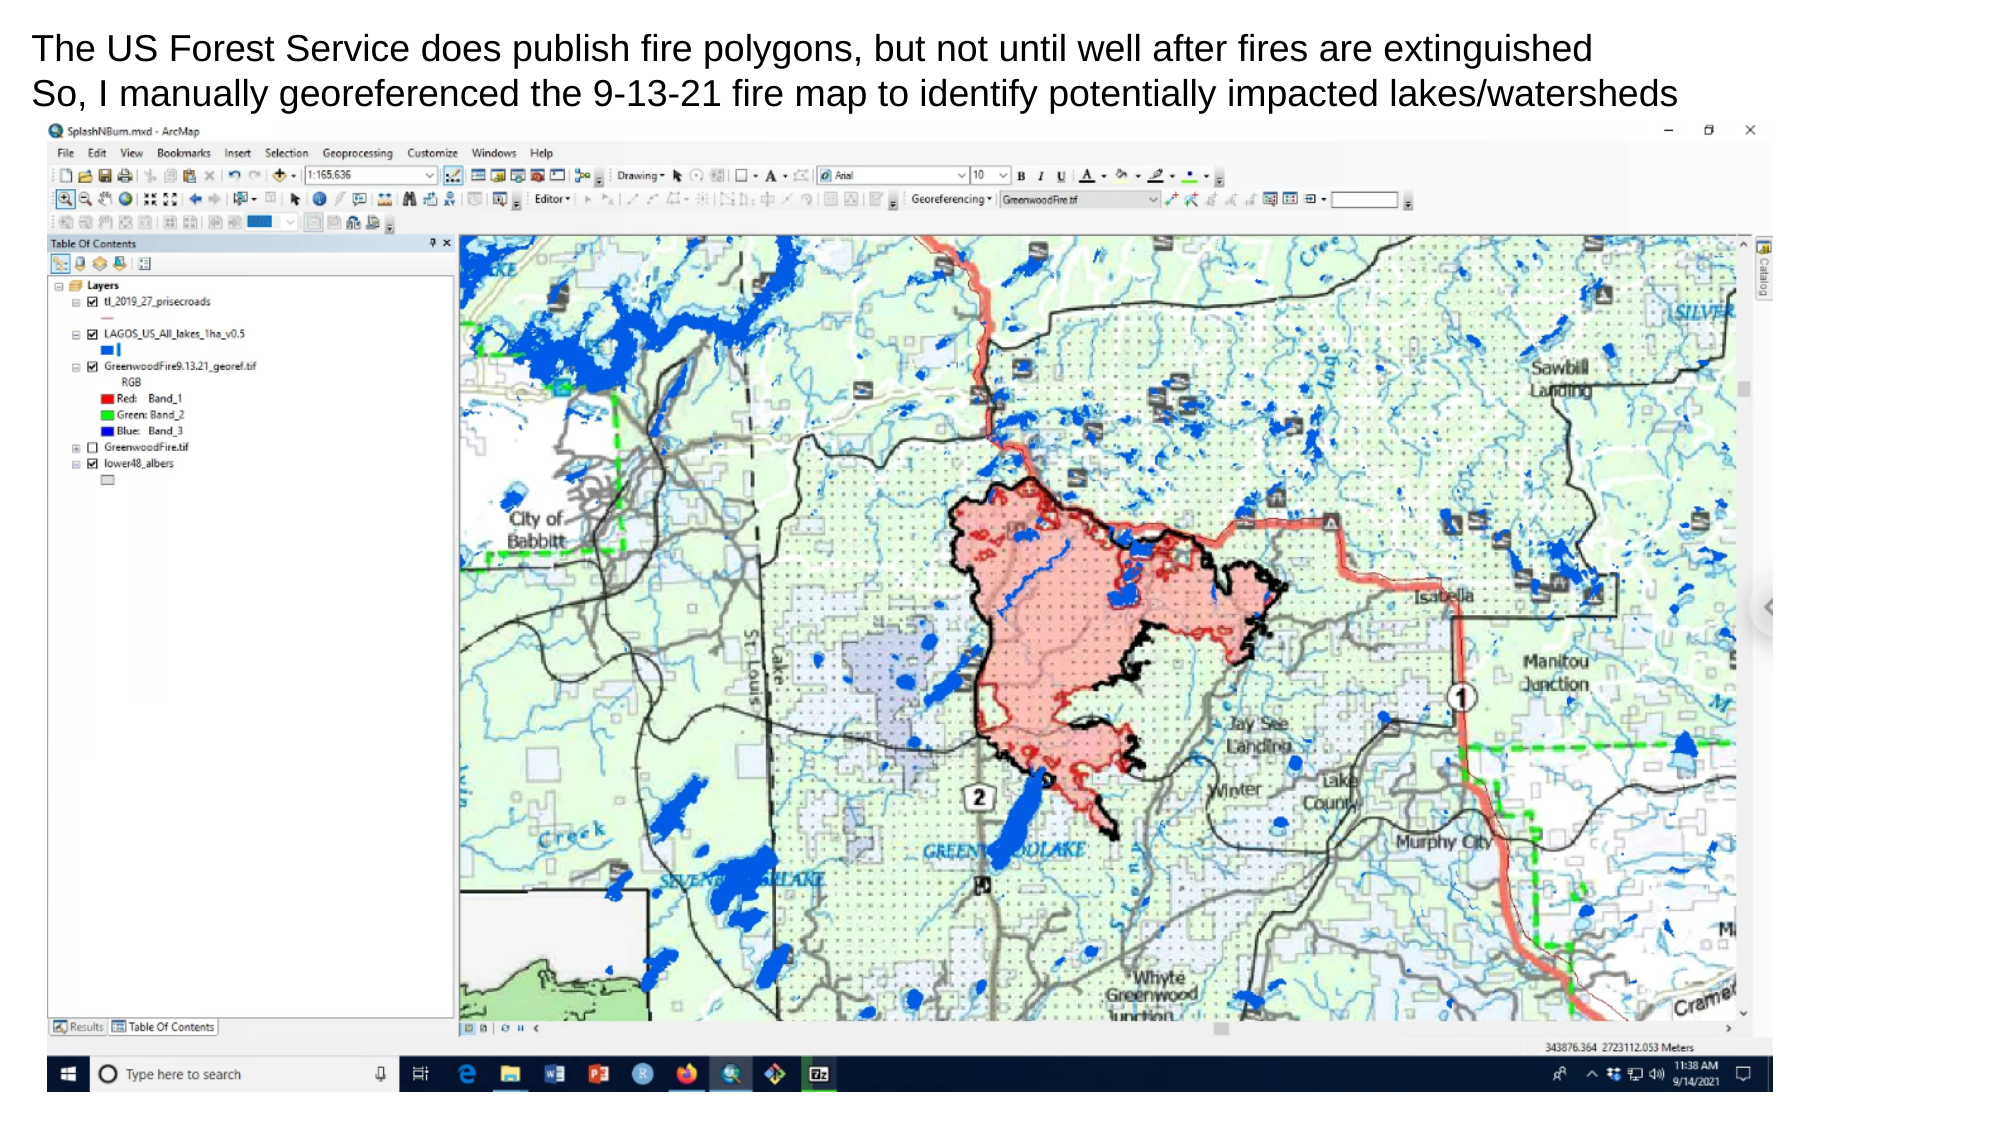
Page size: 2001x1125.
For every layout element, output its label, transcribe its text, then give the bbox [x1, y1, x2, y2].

picture [47, 121, 1773, 1092]
text_box The US Forest Service does publish fire polygons, but not until well after fires are extinguished So, I manually georeferenced the 9-13-21 fire map to identify potentially impacted lakes/watersheds [16, 16, 1713, 122]
